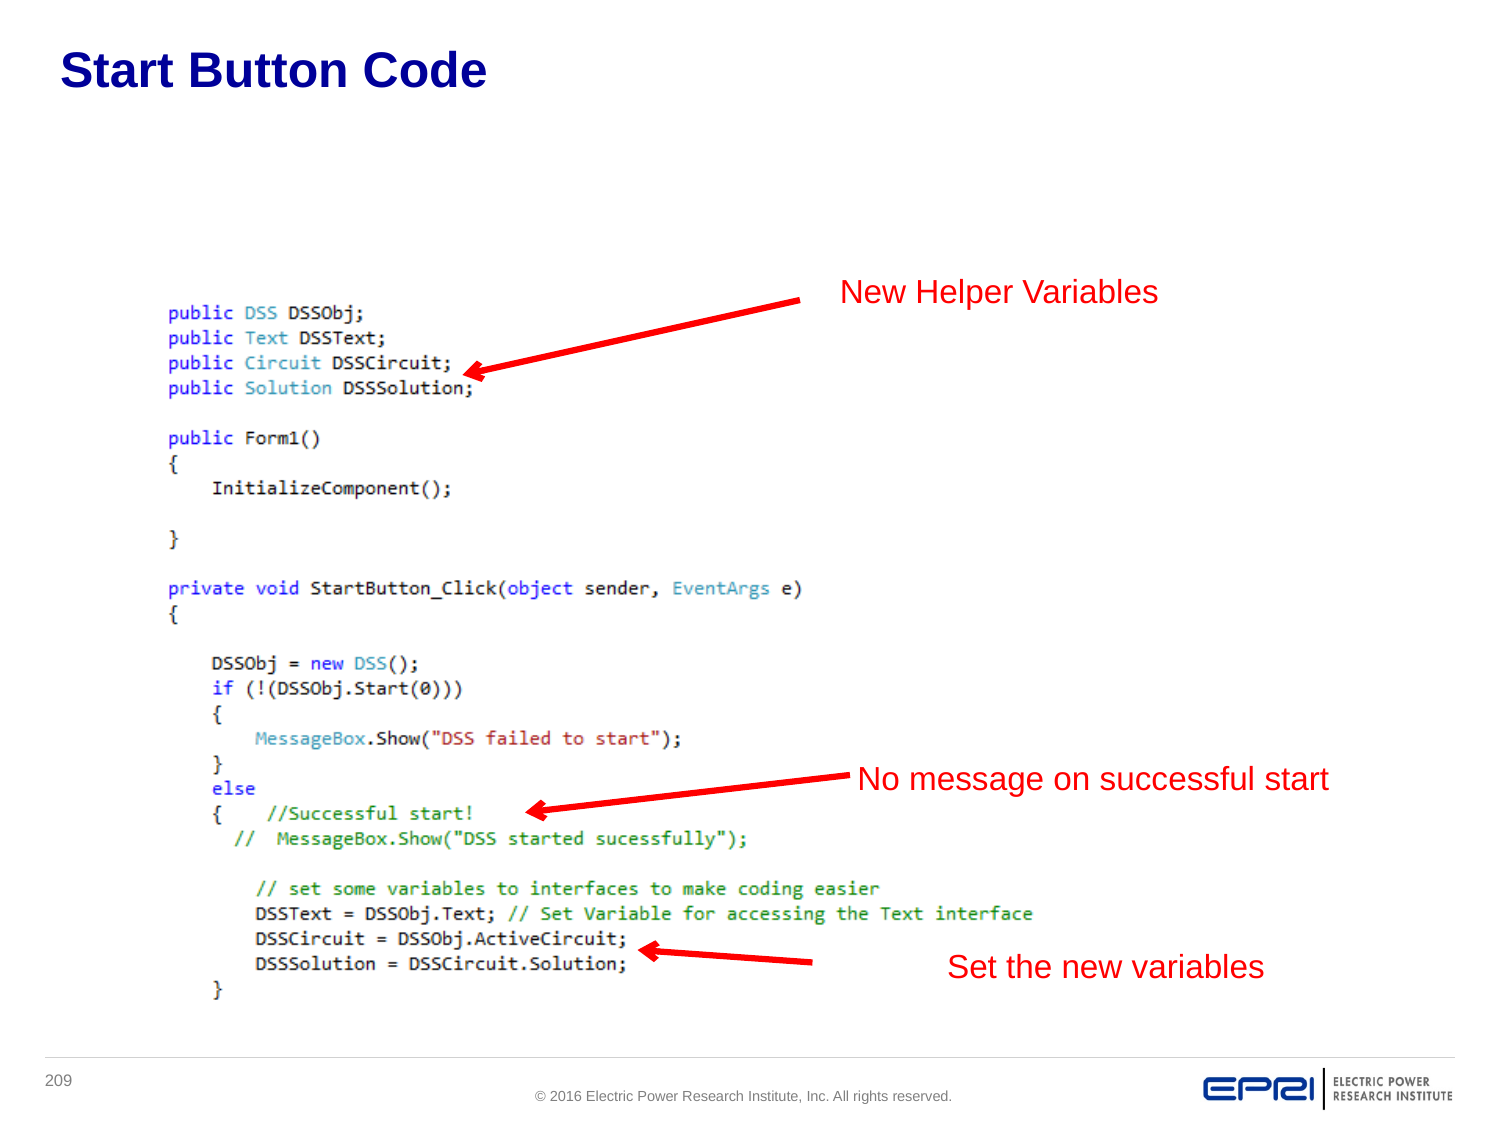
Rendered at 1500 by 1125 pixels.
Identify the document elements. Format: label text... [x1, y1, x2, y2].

picture [1200, 1064, 1455, 1113]
title Start Button Code [44, 29, 1456, 151]
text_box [462, 299, 801, 376]
text_box New Helper Variables [825, 262, 1388, 318]
picture [137, 299, 1093, 1026]
text_box Set the new variables [1096, 937, 1388, 993]
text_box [524, 774, 851, 813]
text_box No message on successful start [1096, 749, 1375, 805]
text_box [637, 949, 813, 963]
